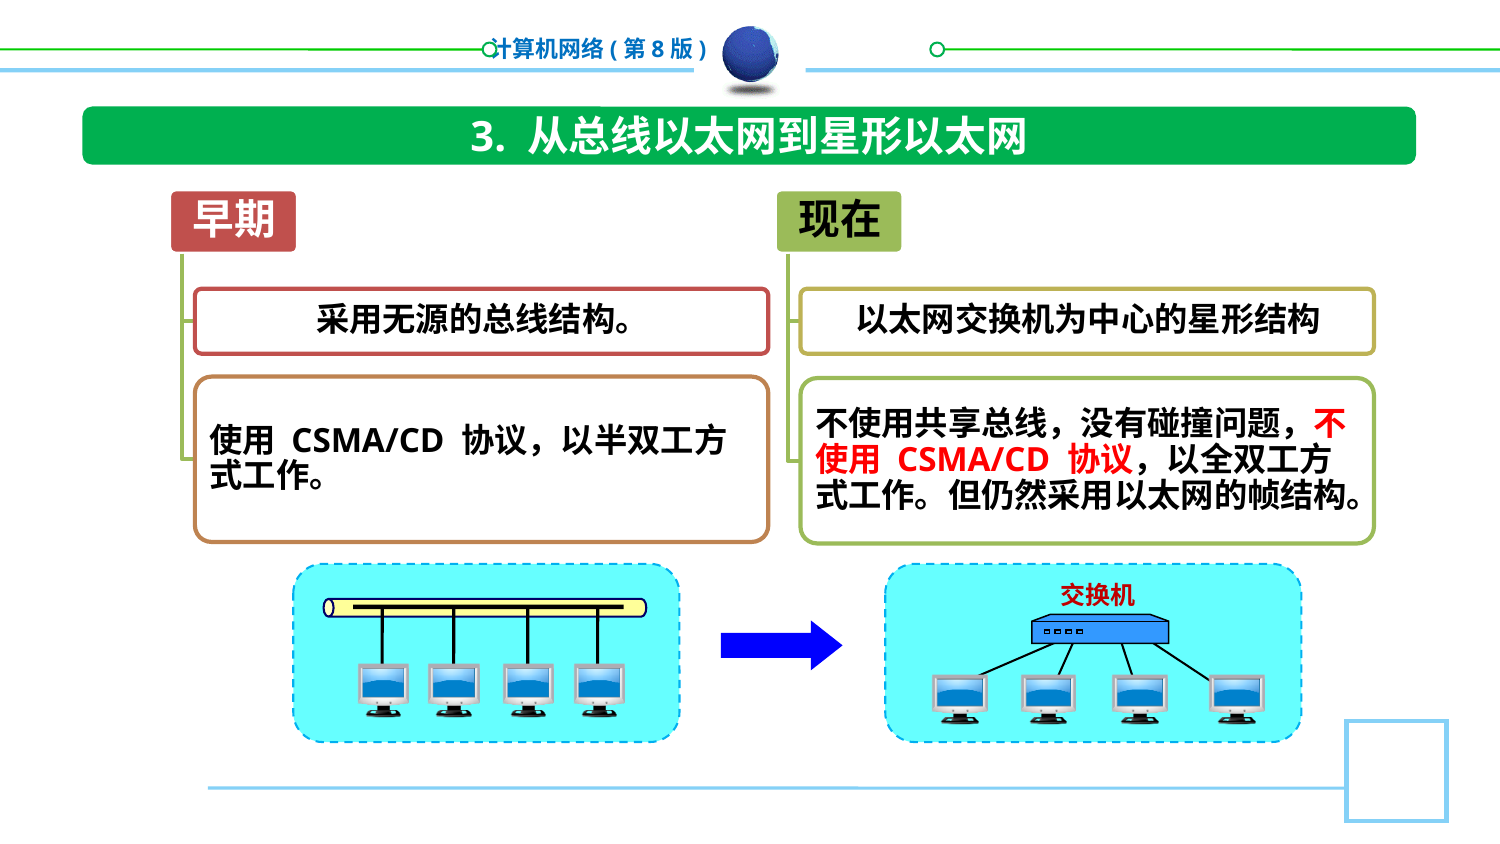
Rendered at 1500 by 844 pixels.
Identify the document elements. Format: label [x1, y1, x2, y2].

picture [720, 24, 780, 100]
text_box [82, 102, 1417, 743]
text_box [720, 620, 843, 671]
